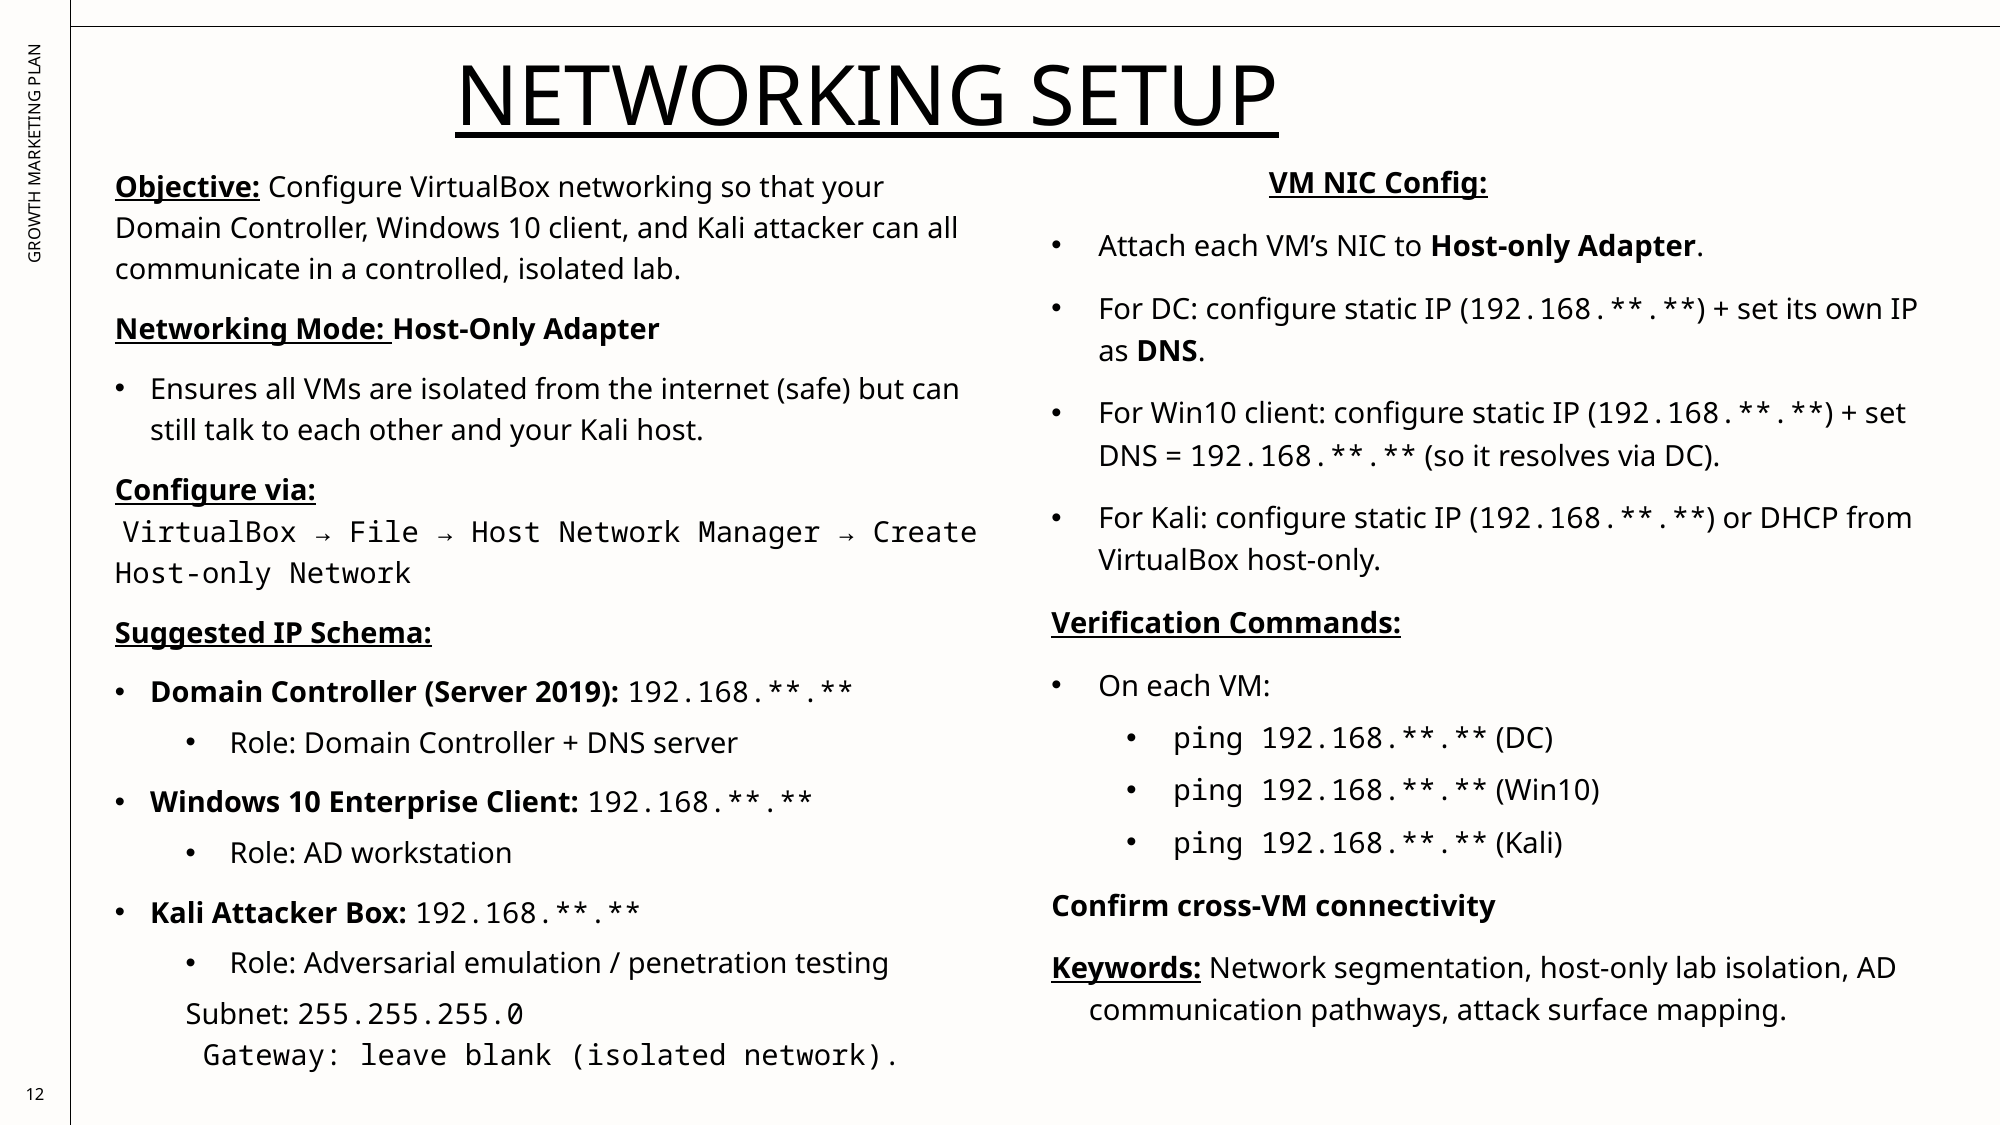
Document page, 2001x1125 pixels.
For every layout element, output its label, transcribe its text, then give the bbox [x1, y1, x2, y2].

slide_number 12 [0, 1065, 71, 1125]
footer GROWTH MARKETING PLAN [0, 28, 71, 778]
text_box VM NIC Config: Attach each VM’s NIC to Host-only Adapter. For DC: configure static IP (192.168.**.**) + set its own IP as DNS. For Win10 client: configure static IP (192.168.**.**) + set DNS = 192.168.**.** (so it resolves via DC). For Kali: configure static IP (192.168.**.**) or DHCP from VirtualBox host-only. Verification Commands: On each VM: ping 192.168.**.** (DC) ping 192.168.**.** (Win10) ping 192.168.**.** (Kali) Confirm cross-VM connectivity Keywords: Network segmentation, host-only lab isolation, AD communication pathways, attack surface mapping. [1036, 150, 1959, 1034]
list Objective: Configure VirtualBox networking so that your Domain Controller, Windows 10 client, and Kali attacker can all communicate in a controlled, isolated lab. Networking Mode: Host-Only Adapter Ensures all VMs are isolated from the internet (safe) but can still talk to each other and your Kali host. Configure via: VirtualBox → File → Host Network Manager → Create Host-only Network Suggested IP Schema: Domain Controller (Server 2019): 192.168.**.** Role: Domain Controller + DNS server Windows 10 Enterprise Client: 192.168.**.** Role: AD workstation Kali Attacker Box: 192.168.**.** Role: Adversarial emulation / penetration testing Subnet: 255.255.255.0 Gateway: leave blank (isolated network). [100, 153, 1000, 1081]
title Networking Setup [440, 46, 1906, 144]
